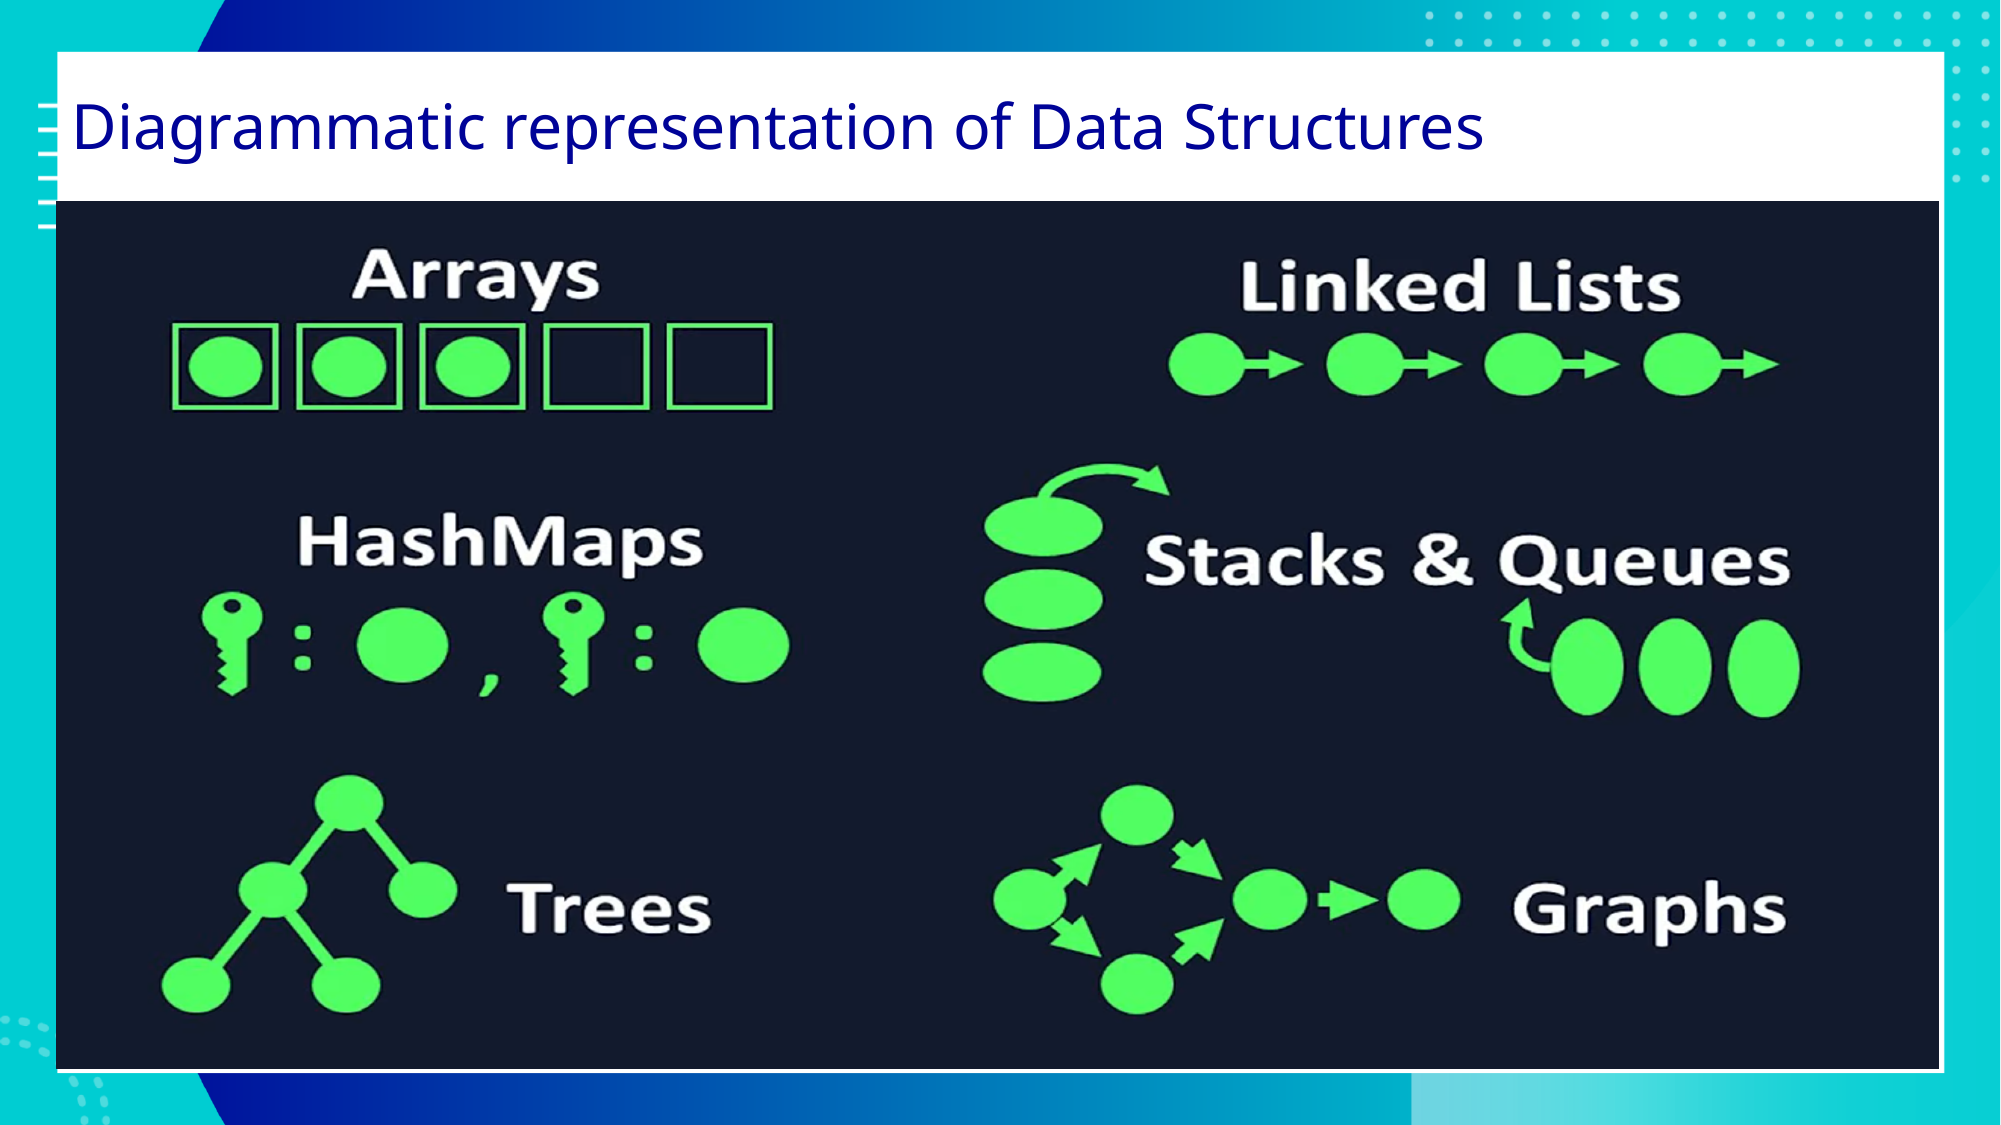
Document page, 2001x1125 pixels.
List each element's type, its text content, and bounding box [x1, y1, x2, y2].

picture [0, 0, 2001, 1125]
title Diagrammatic representation of Data Structures [56, 56, 1939, 201]
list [56, 201, 1939, 1069]
